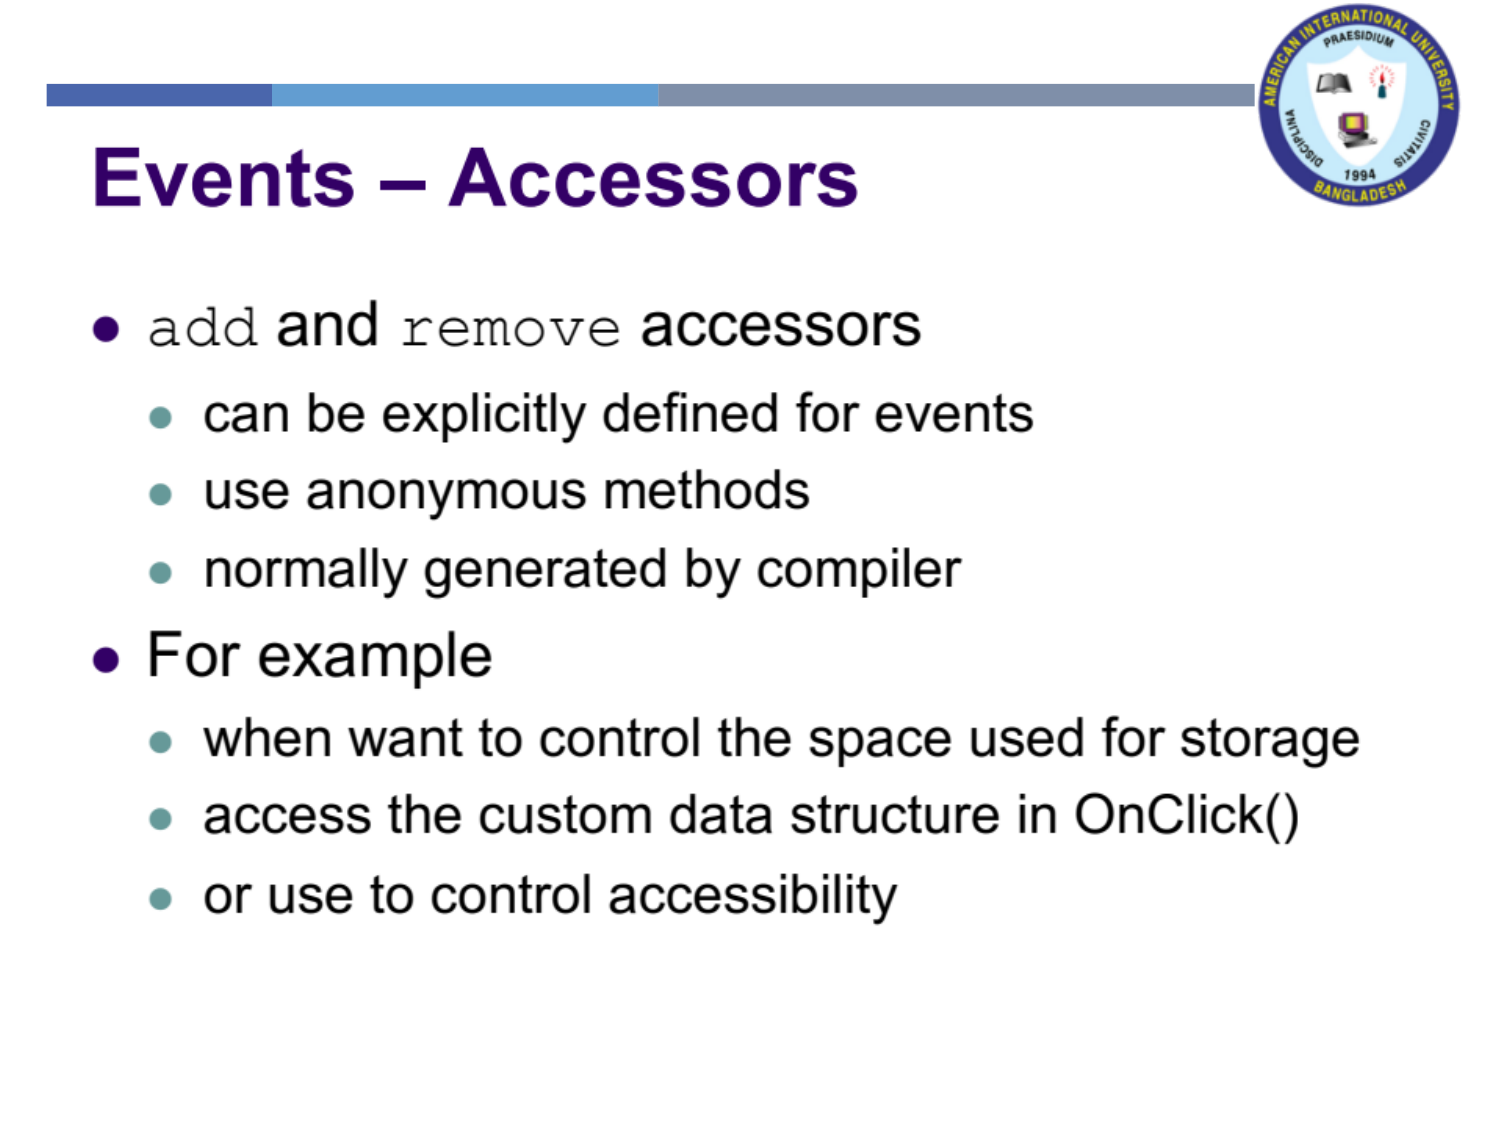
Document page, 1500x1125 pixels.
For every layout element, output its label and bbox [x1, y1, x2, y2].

text_box [46, 83, 1244, 108]
picture [0, 0, 1500, 1125]
